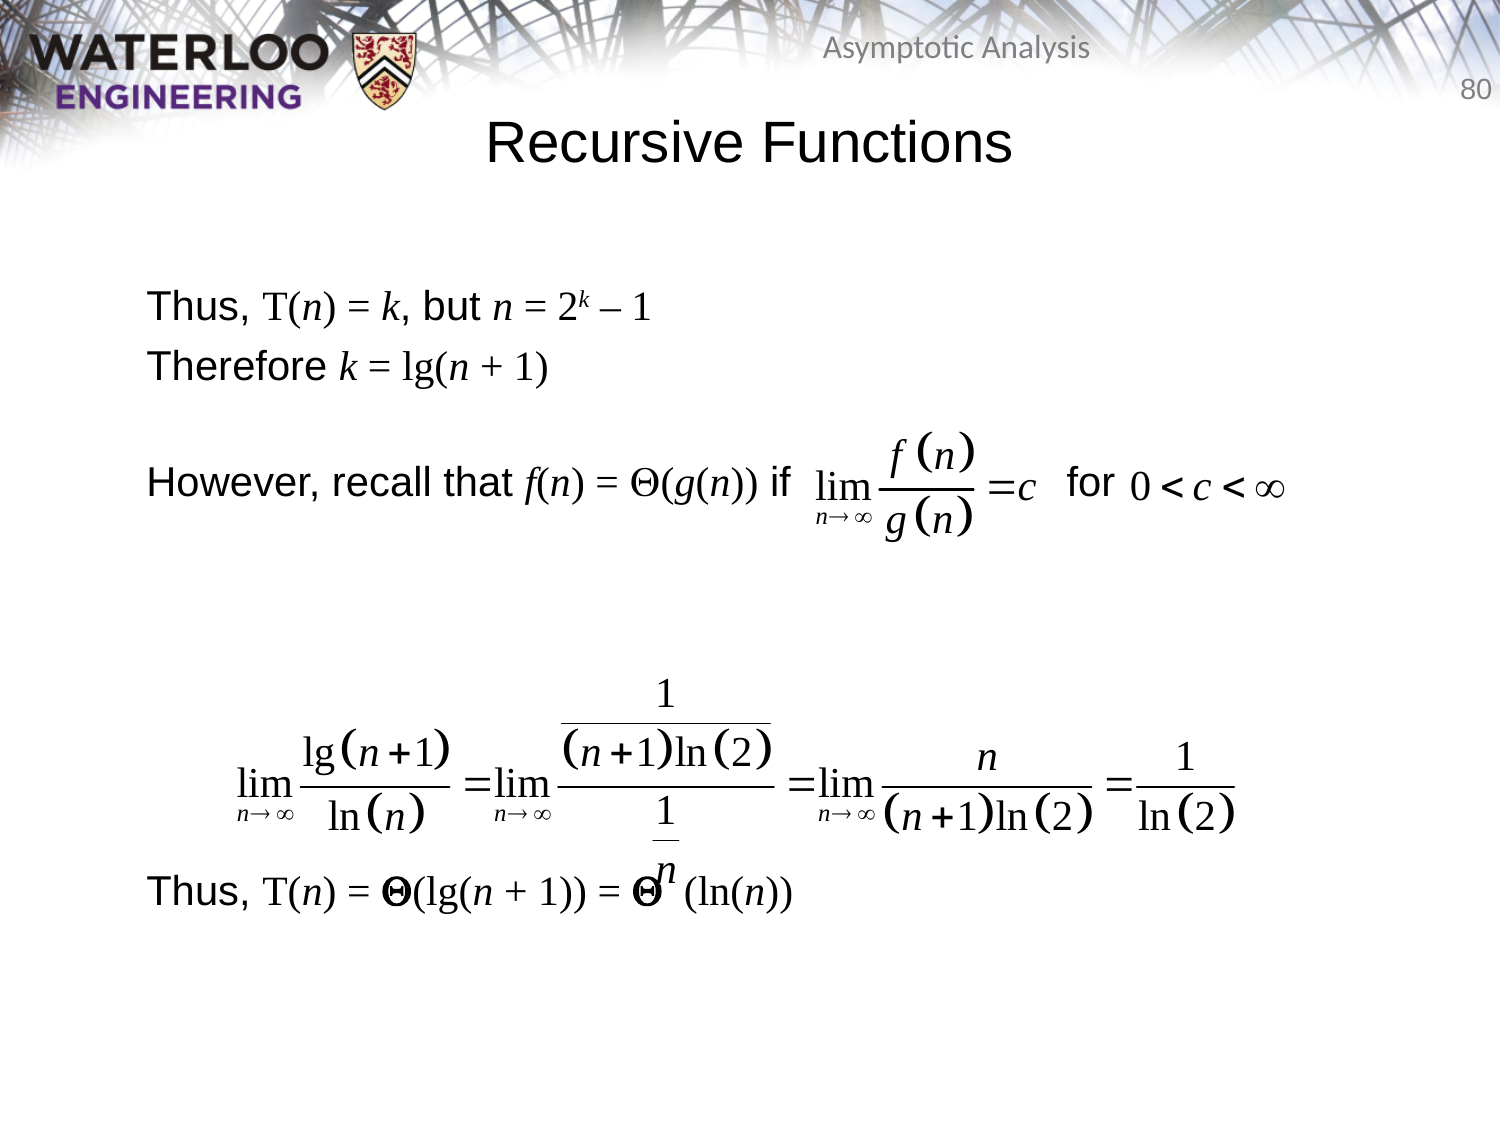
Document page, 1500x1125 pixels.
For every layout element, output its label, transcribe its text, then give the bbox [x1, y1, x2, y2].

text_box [229, 665, 1245, 894]
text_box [1123, 460, 1292, 511]
list Thus, T(n) = k, but n = 2k – 1 Therefore k = lg(n + 1) However, recall that f(n) = Q(g(n)) if for Thus, T(n) = Q(lg(n + 1)) = Q (ln(n)) [74, 262, 1426, 1006]
title Recursive Functions [74, 44, 1426, 233]
picture [0, 0, 1500, 1125]
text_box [808, 425, 1045, 558]
